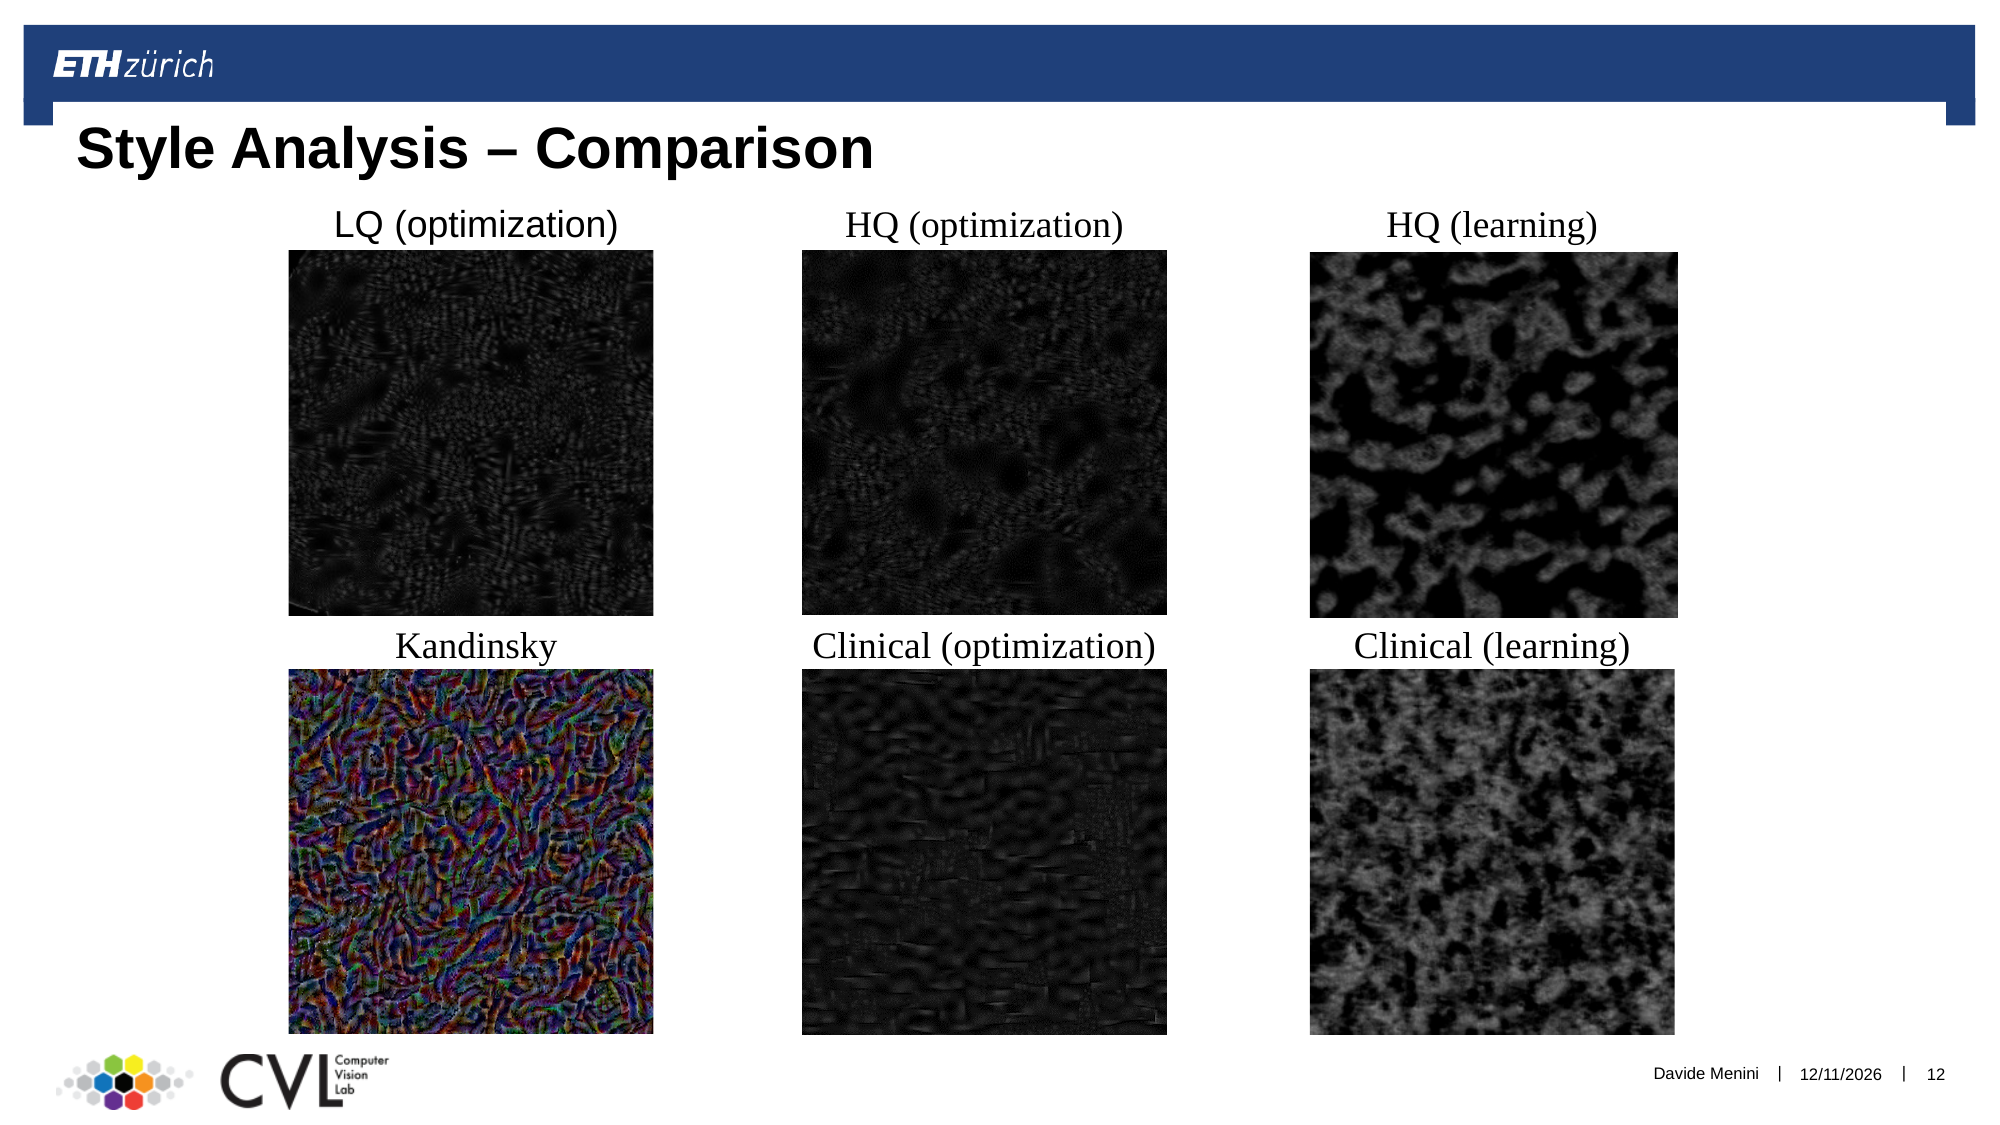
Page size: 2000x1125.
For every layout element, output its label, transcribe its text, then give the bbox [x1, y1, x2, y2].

text_box Clinical (learning) [1338, 626, 1646, 668]
picture [56, 1054, 393, 1110]
picture [1309, 252, 1678, 618]
text_box Kandinsky [336, 624, 617, 667]
picture [1309, 669, 1675, 1035]
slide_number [1790, 1034, 1892, 1112]
slide_number 12 [1906, 1034, 1966, 1112]
text_box HQ (learning) [1313, 192, 1671, 251]
picture [801, 669, 1168, 1036]
text_box Clinical (optimization) [797, 619, 1172, 672]
text_box HQ (optimization) [806, 192, 1163, 248]
picture [288, 668, 654, 1034]
picture [801, 250, 1168, 616]
text_box LQ (optimization) [307, 192, 646, 248]
footer Davide Menini [999, 1034, 1760, 1111]
picture [288, 250, 654, 616]
title Style Analysis – Comparison [53, 101, 1946, 195]
